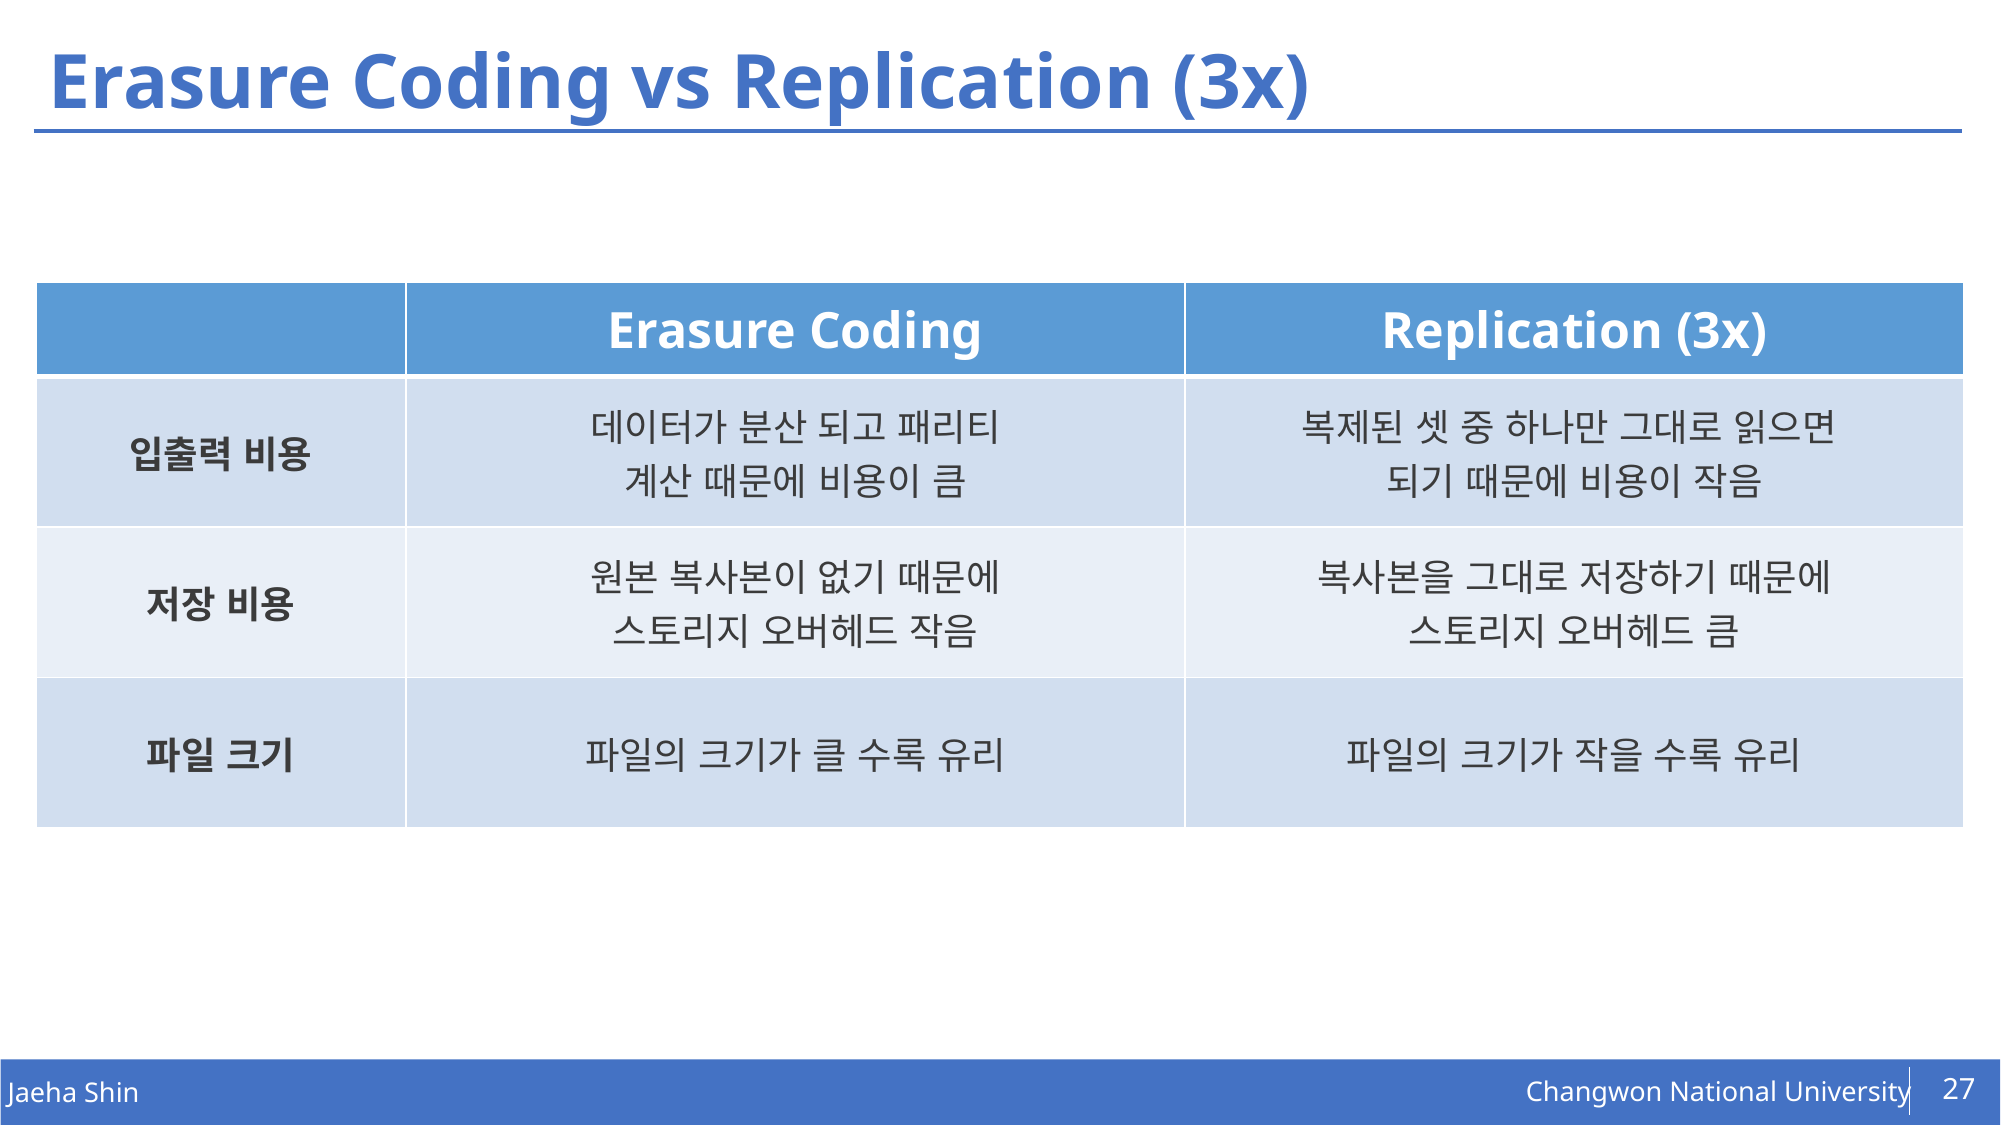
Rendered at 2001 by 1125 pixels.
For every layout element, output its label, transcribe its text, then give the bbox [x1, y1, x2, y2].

table_cell 복제된 셋 중 하나만 그대로 읽으면 되기 때문에 비용이 작음 [1186, 379, 1963, 526]
title Erasure Coding vs Replication (3x) [33, 27, 1963, 143]
slide_number 27 [1922, 1060, 1996, 1121]
table_header [37, 283, 405, 374]
table_cell 복사본을 그대로 저장하기 때문에 스토리지 오버헤드 큼 [1186, 528, 1963, 677]
table_cell 파일의 크기가 작을 수록 유리 [1186, 678, 1963, 827]
table_cell 파일의 크기가 클 수록 유리 [407, 678, 1184, 827]
table_cell 파일 크기 [37, 678, 405, 827]
table_cell 저장 비용 [37, 528, 405, 677]
table_cell 데이터가 분산 되고 패리티 계산 때문에 비용이 큼 [407, 379, 1184, 526]
table_cell 원본 복사본이 없기 때문에 스토리지 오버헤드 작음 [407, 528, 1184, 677]
table_cell 입출력 비용 [37, 379, 405, 526]
table_header Erasure Coding [407, 283, 1184, 374]
table_header Replication (3x) [1186, 283, 1963, 374]
